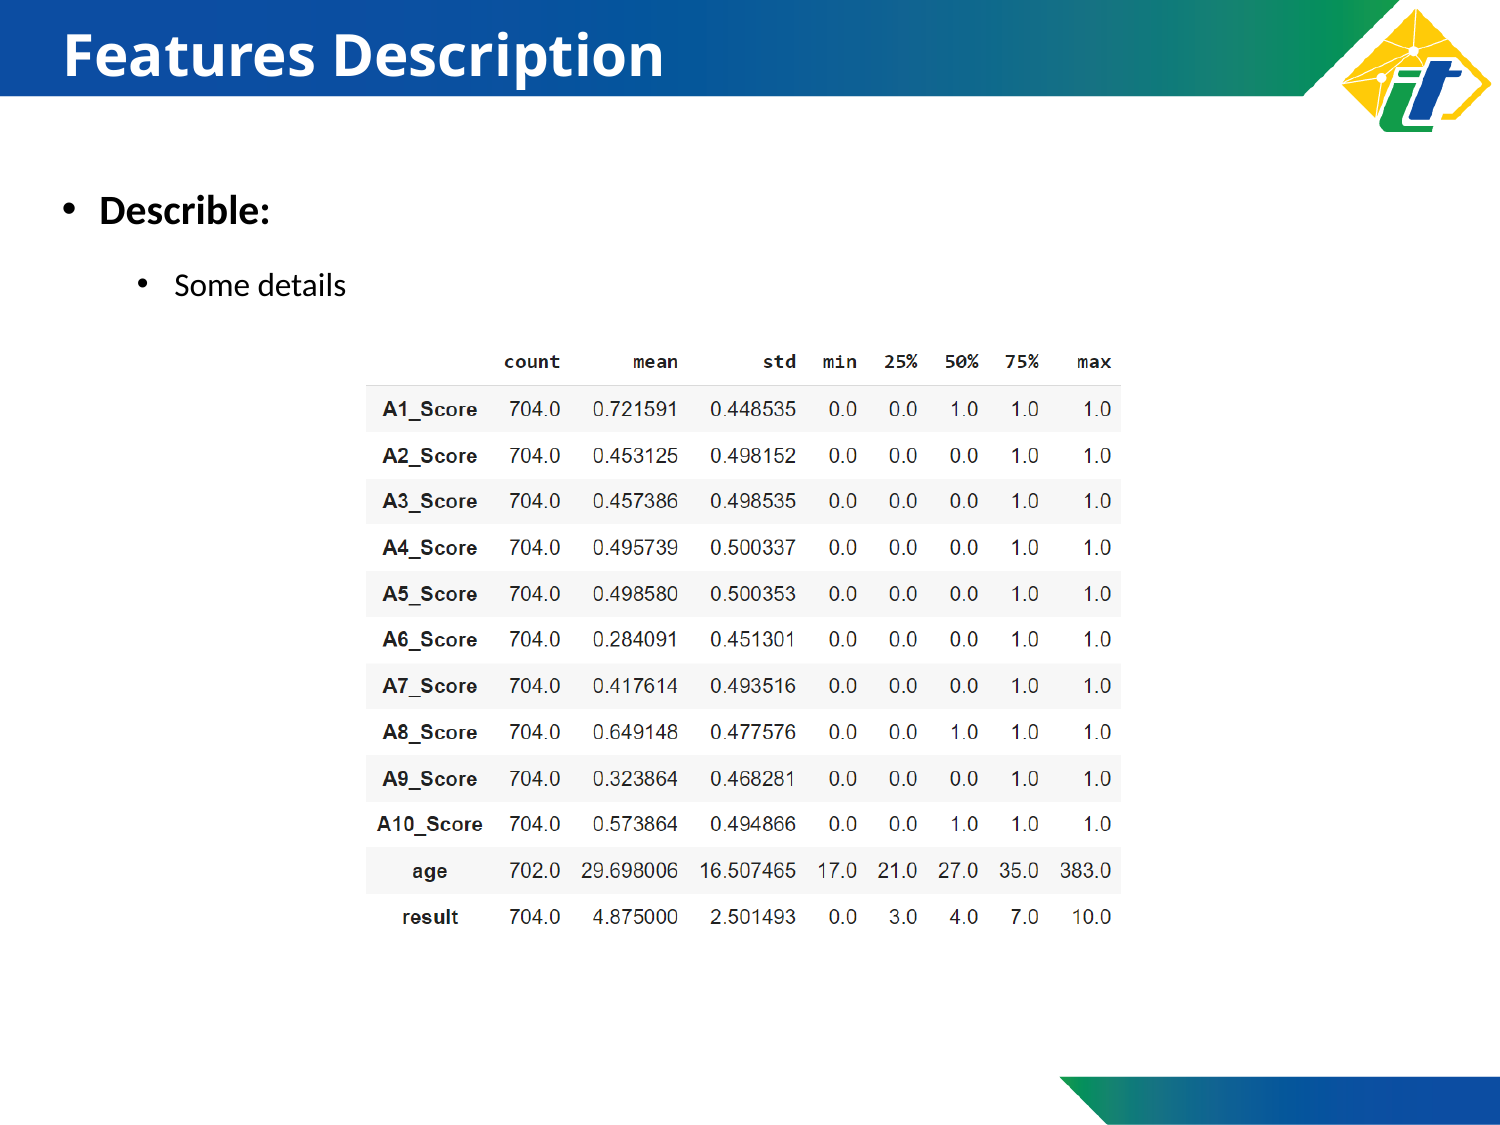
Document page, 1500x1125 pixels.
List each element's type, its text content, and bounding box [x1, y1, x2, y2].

slide_number [1338, 1074, 1454, 1124]
picture [0, 0, 1500, 1125]
title Features Description [47, 0, 1304, 85]
list Describle: Some details [46, 150, 1454, 1047]
